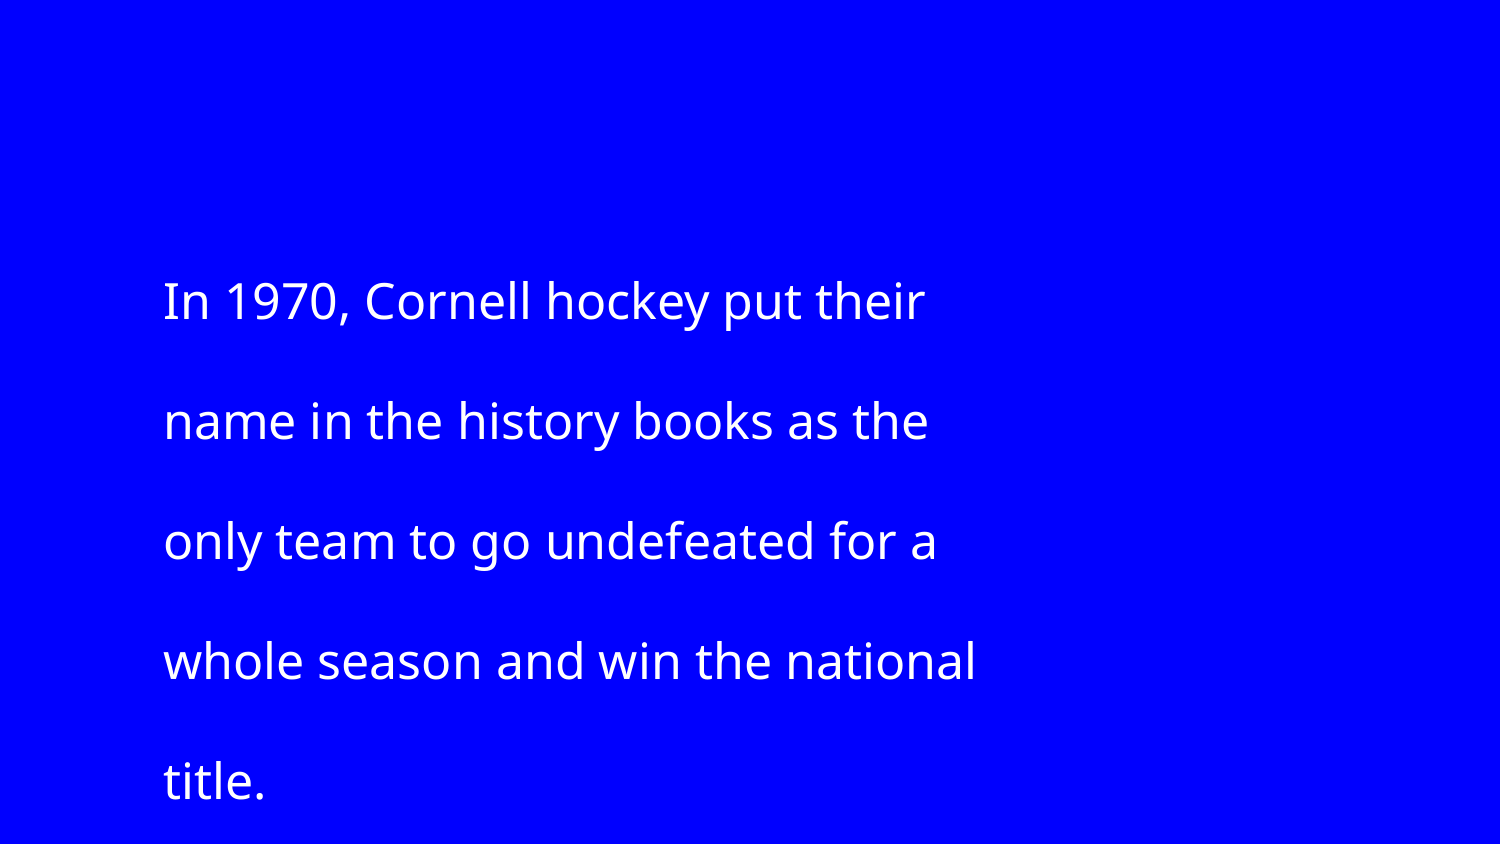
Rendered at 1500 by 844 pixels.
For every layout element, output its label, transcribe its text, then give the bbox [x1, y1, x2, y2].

text_box In 1970, Cornell hockey put their name in the history books as the only team to go undefeated for a whole season and win the national title. [148, 194, 1045, 825]
